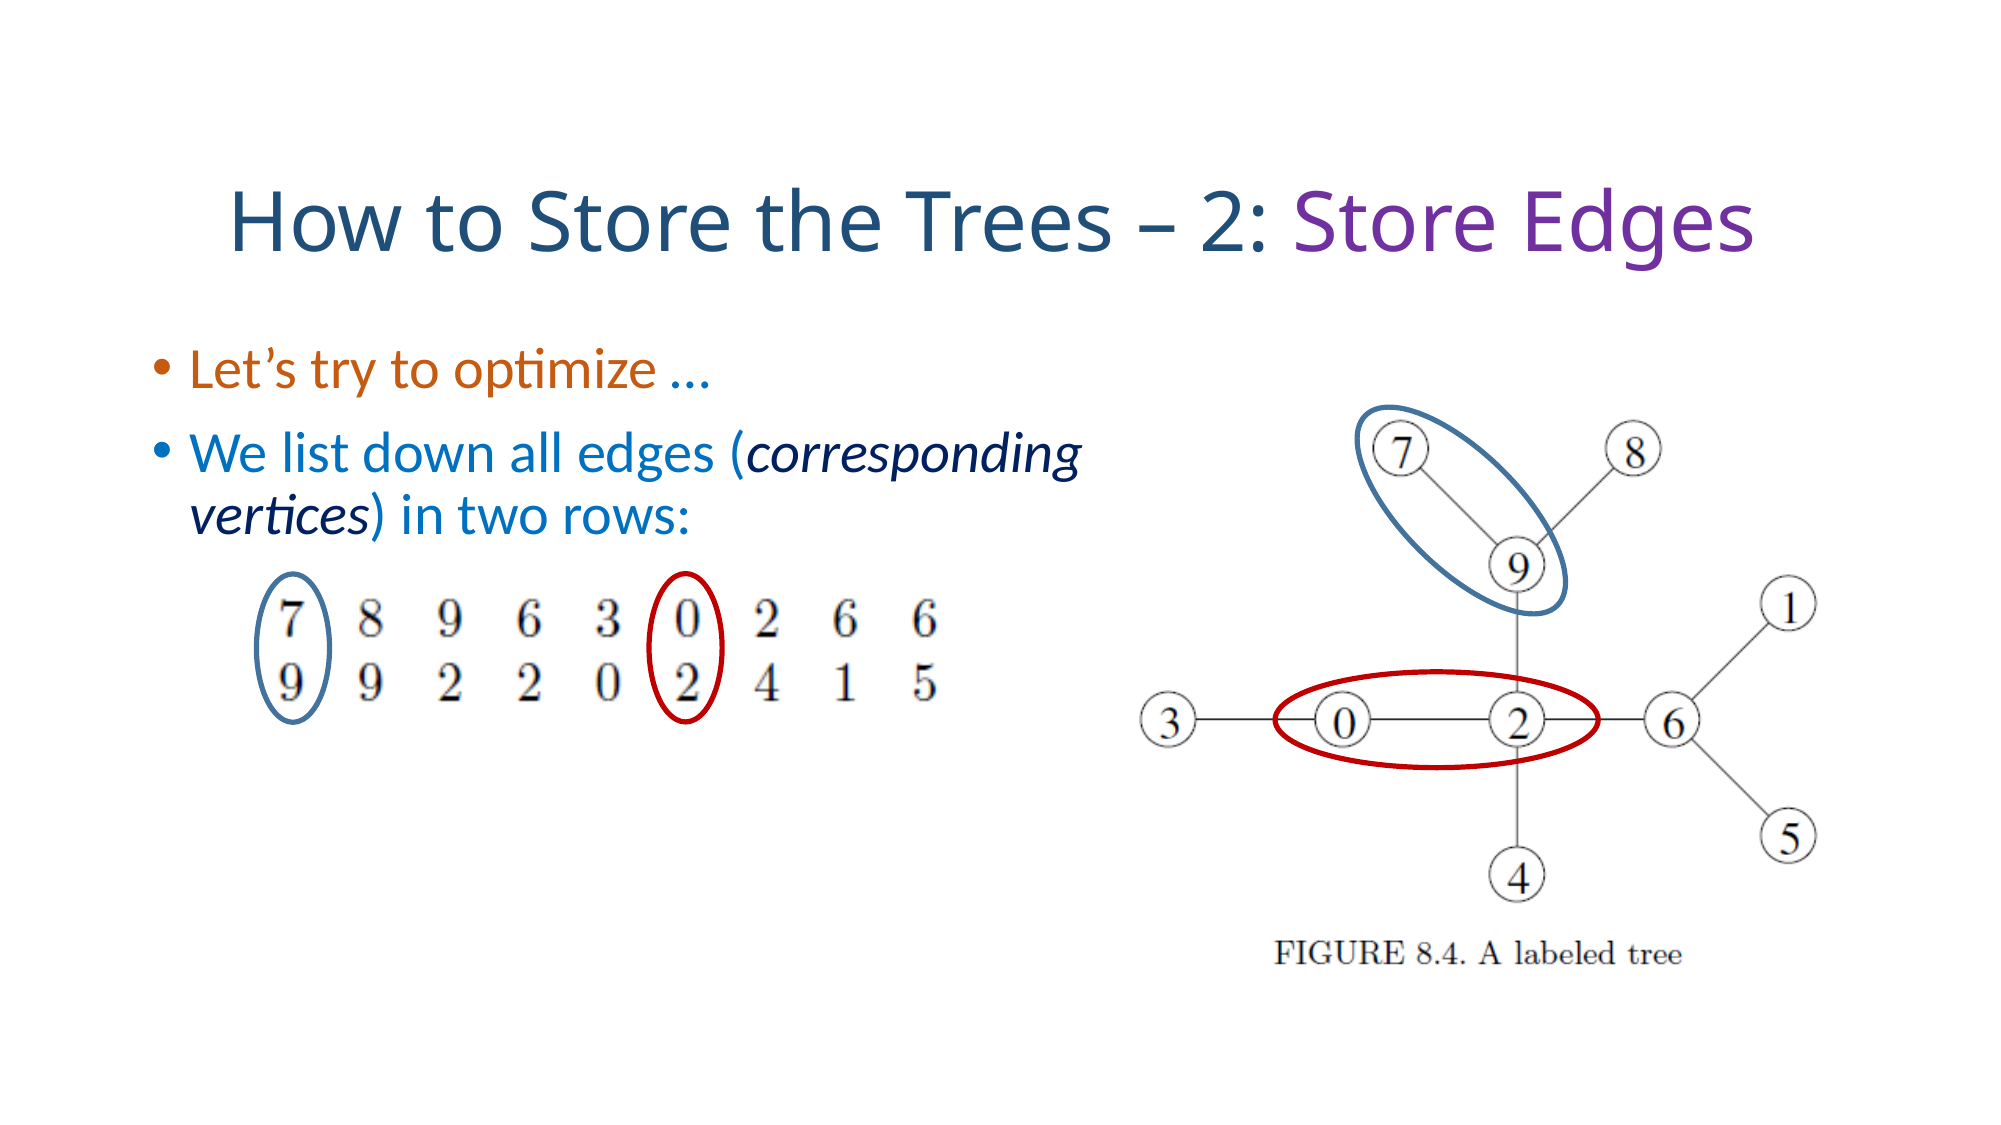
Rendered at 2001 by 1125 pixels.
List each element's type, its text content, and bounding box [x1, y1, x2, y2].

text_box [663, 708, 709, 723]
text_box [270, 708, 316, 724]
text_box [674, 572, 697, 576]
list Let’s try to optimize … We list down all edges (corresponding vertices) in two rows: [136, 330, 1128, 1001]
title How to Store the Trees – 2: Store Edges [212, 161, 1788, 288]
picture [254, 576, 955, 708]
picture [1127, 409, 1838, 981]
text_box [282, 572, 304, 576]
